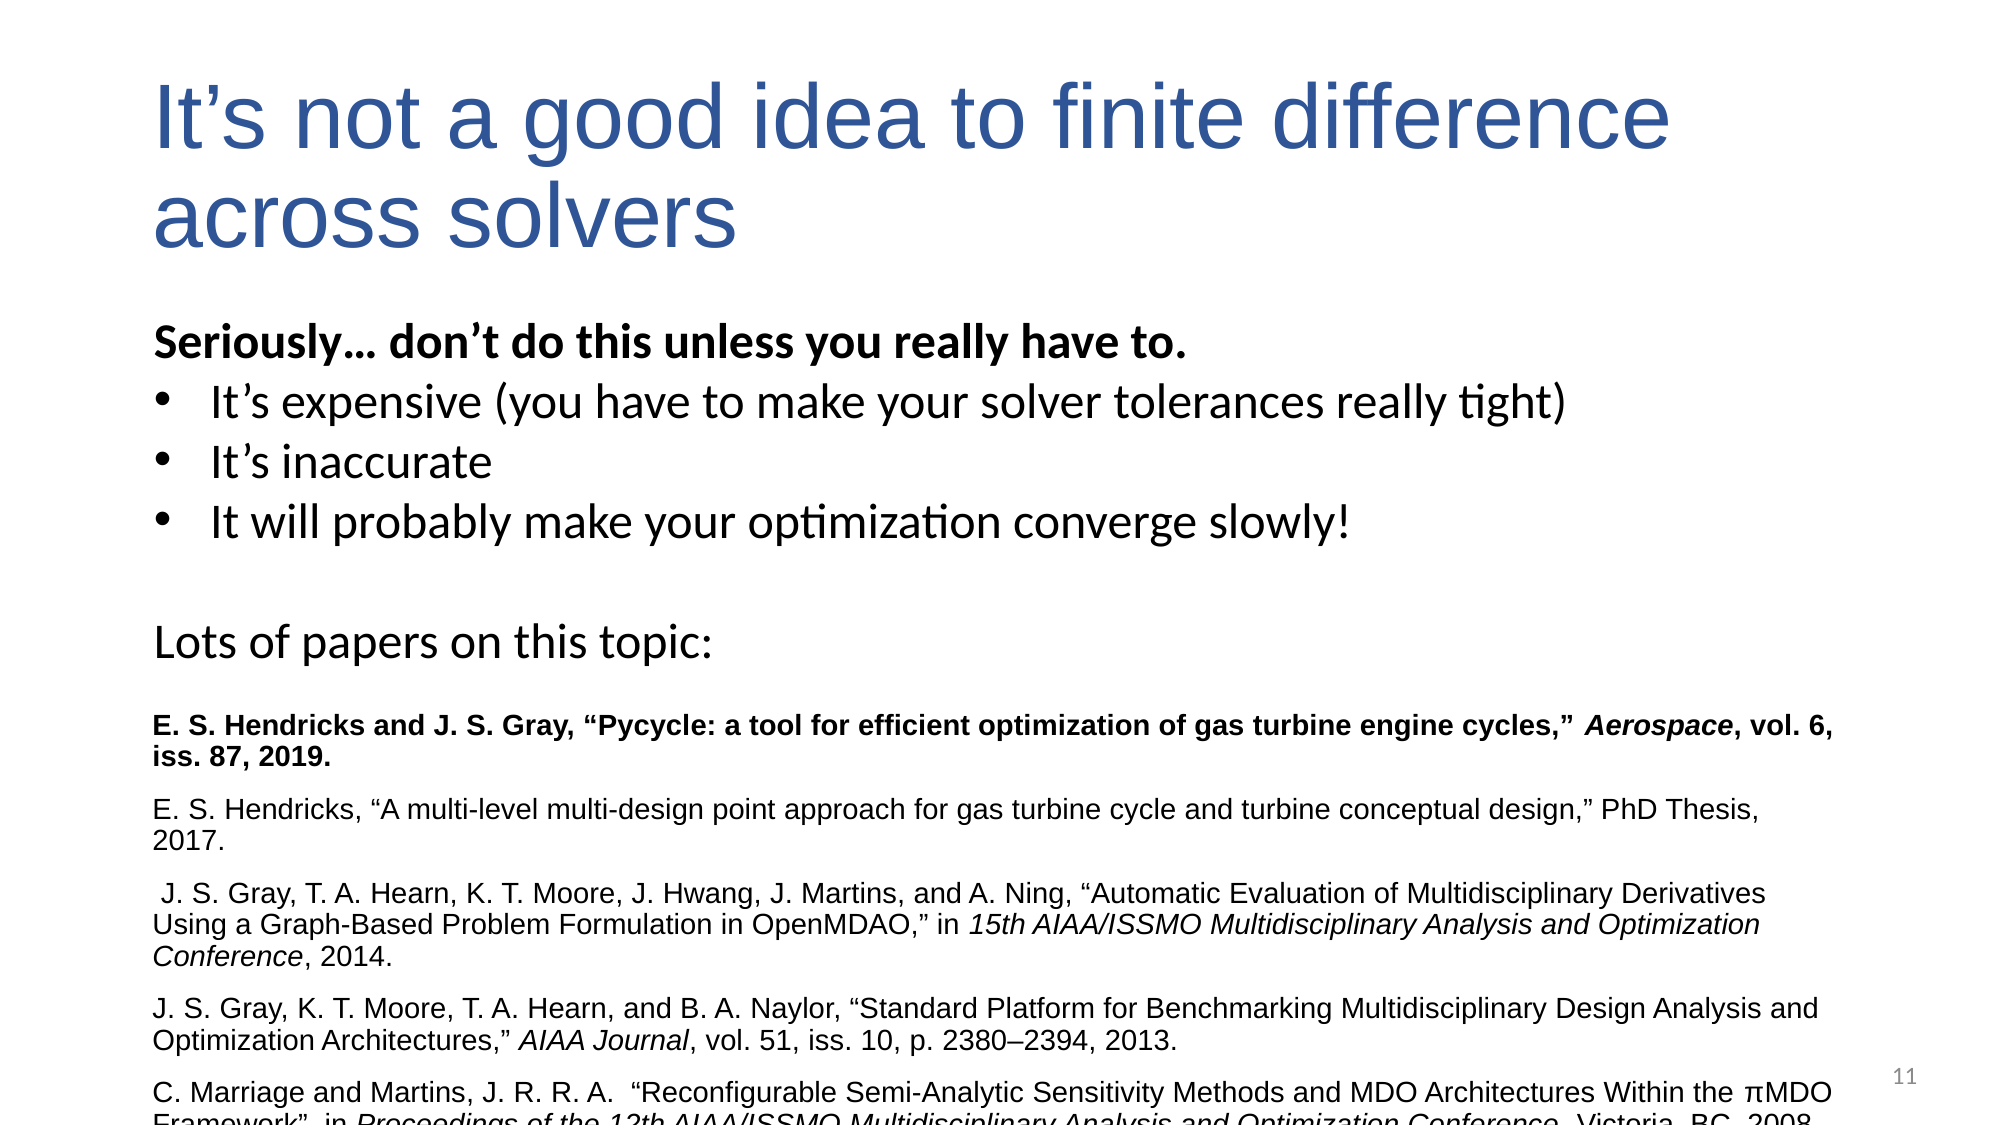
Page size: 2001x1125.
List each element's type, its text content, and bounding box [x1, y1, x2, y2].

slide_number 11 [1482, 1044, 1933, 1105]
list E. S. Hendricks and J. S. Gray, “Pycycle: a tool for efficient optimization of gas turbine engine cycles,” Aerospace, vol. 6, iss. 87, 2019. E. S. Hendricks, “A multi-level multi-design point approach for gas turbine cycle and turbine conceptual design,” PhD Thesis, 2017. J. S. Gray, T. A. Hearn, K. T. Moore, J. Hwang, J. Martins, and A. Ning, “Automatic Evaluation of Multidisciplinary Derivatives Using a Graph-Based Problem Formulation in OpenMDAO,” in 15th AIAA/ISSMO Multidisciplinary Analysis and Optimization Conference, 2014. J. S. Gray, K. T. Moore, T. A. Hearn, and B. A. Naylor, “Standard Platform for Benchmarking Multidisciplinary Design Analysis and Optimization Architectures,” AIAA Journal, vol. 51, iss. 10, p. 2380–2394, 2013. C. Marriage and Martins, J. R. R. A. “Reconfigurable Semi-Analytic Sensitivity Methods and MDO Architectures Within the πMDO Framework”, in Proceedings of the 12th AIAA/ISSMO Multidisciplinary Analysis and Optimization Conference, Victoria, BC, 2008. [137, 702, 1863, 1125]
title It’s not a good idea to finite difference across solvers [137, 59, 1863, 278]
text_box Seriously… don’t do this unless you really have to. It’s expensive (you have to make your solver tolerances really tight) It’s inaccurate It will probably make your optimization converge slowly! Lots of papers on this topic: [138, 301, 1583, 737]
